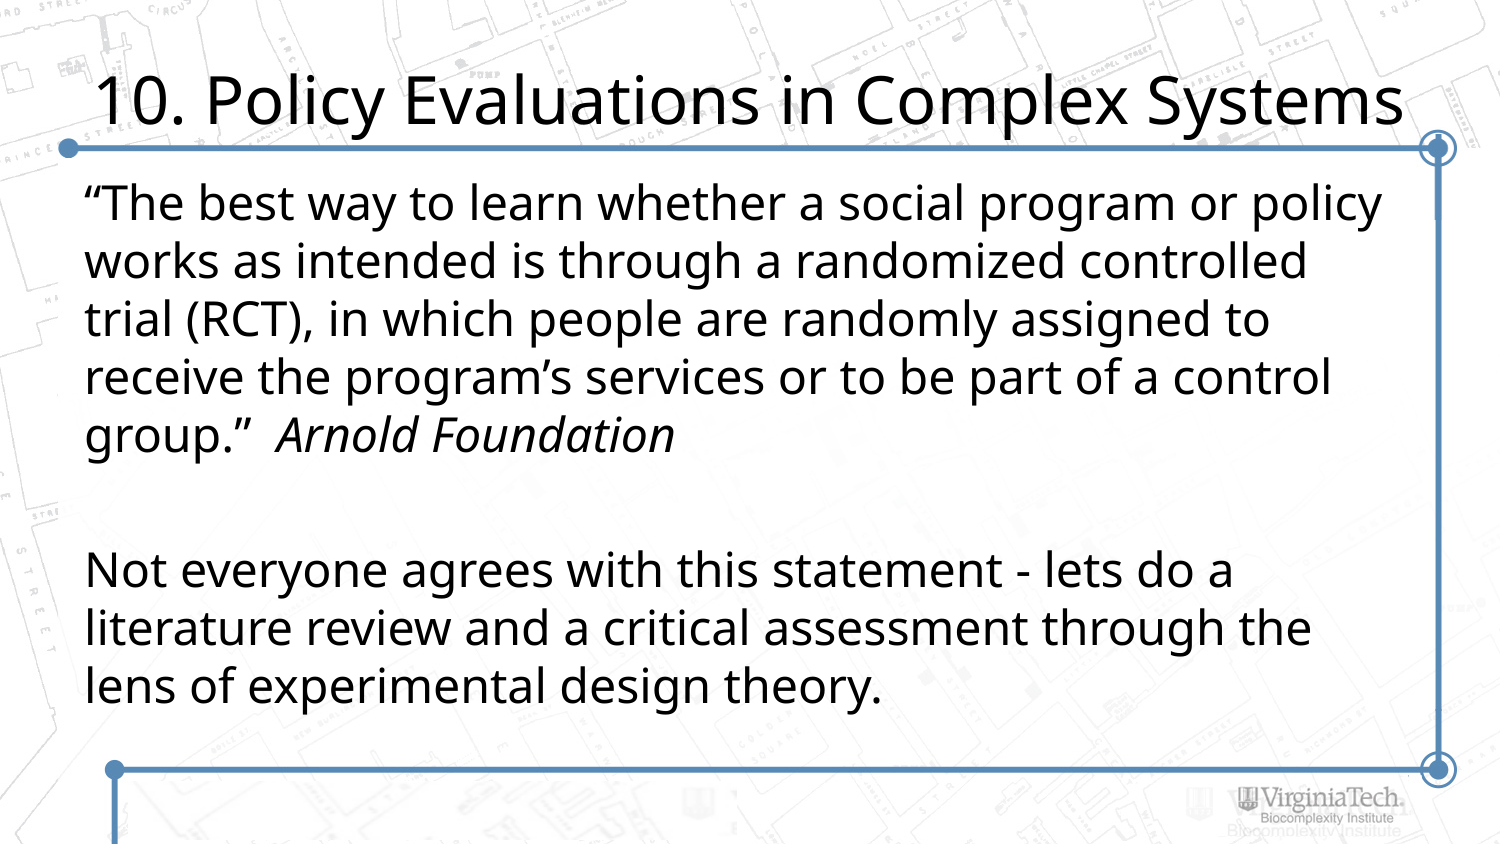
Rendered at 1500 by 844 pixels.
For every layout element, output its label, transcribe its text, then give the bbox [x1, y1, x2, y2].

picture [0, 0, 1500, 844]
title 10. Policy Evaluations in Complex Systems [75, 27, 1425, 165]
list “The best way to learn whether a social program or policy works as intended is through a randomized controlled trial (RCT), in which people are randomly assigned to receive the program’s services or to be part of a control group.” Arnold Foundation Not everyone agrees with this statement - lets do a literature review and a critical assessment through the lens of experimental design theory. [19, 165, 1425, 722]
